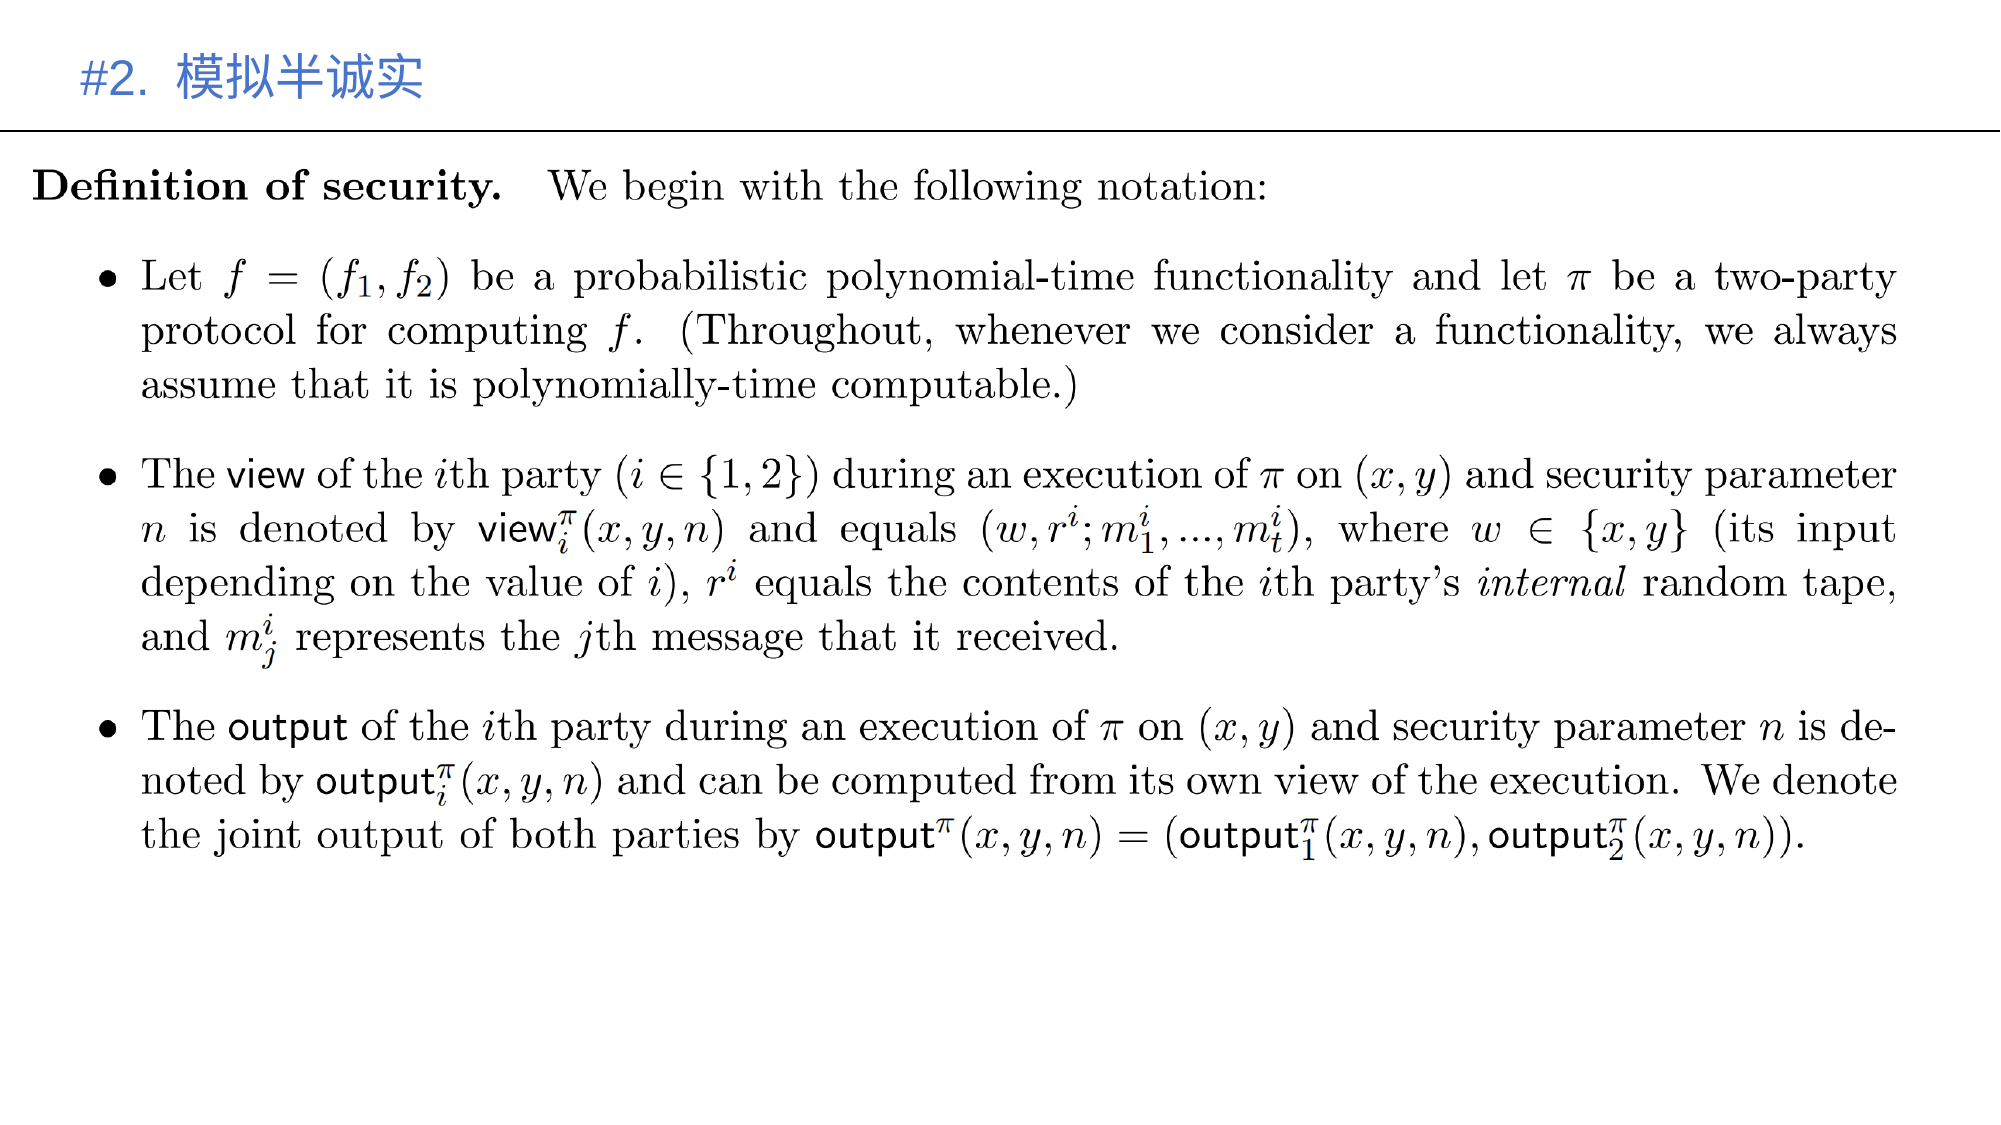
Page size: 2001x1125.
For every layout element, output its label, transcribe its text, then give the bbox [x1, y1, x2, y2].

text_box #2. 模拟半诚实 [65, 37, 524, 113]
picture [8, 155, 2000, 893]
